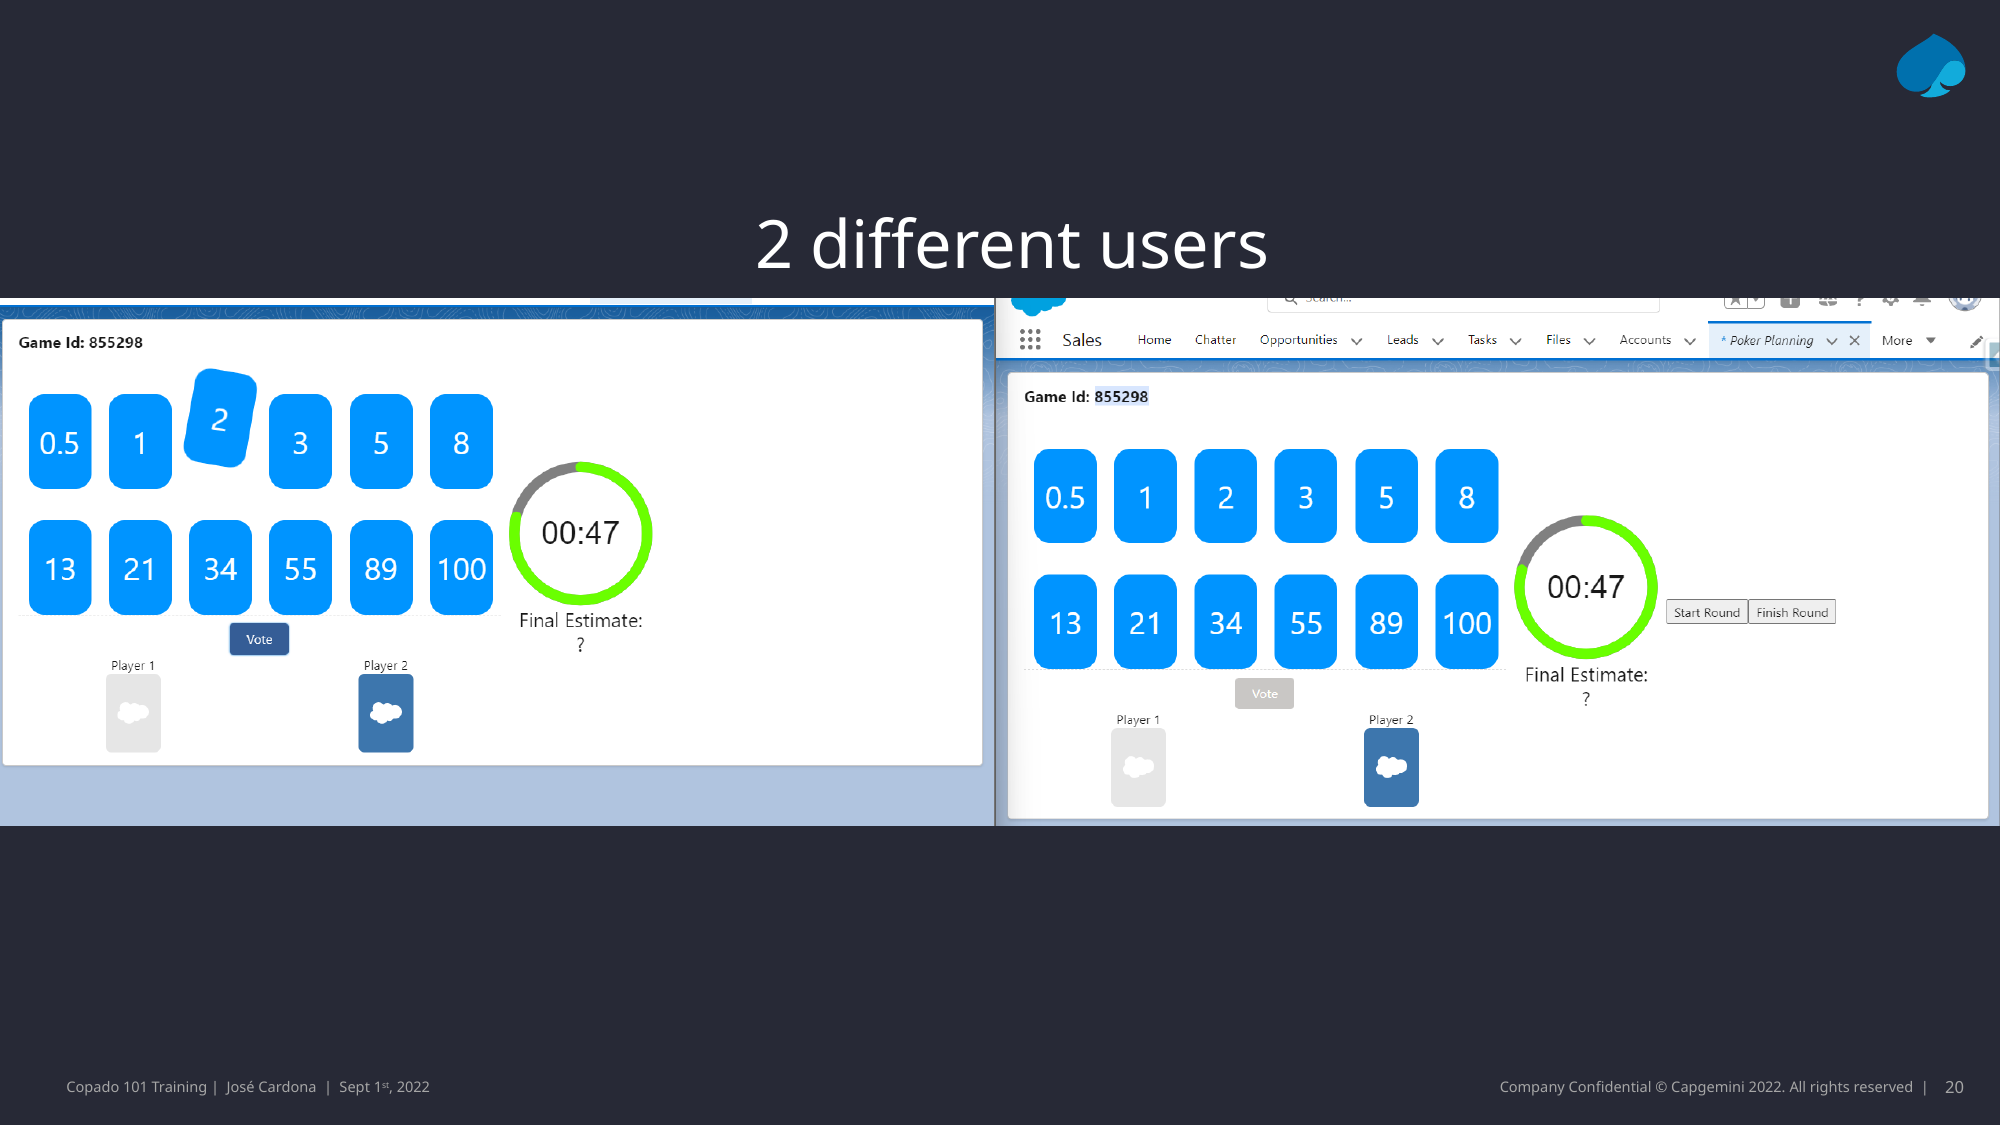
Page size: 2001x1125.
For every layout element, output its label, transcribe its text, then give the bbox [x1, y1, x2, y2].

picture [0, 298, 2000, 826]
text_box 2 different users [740, 194, 1296, 290]
